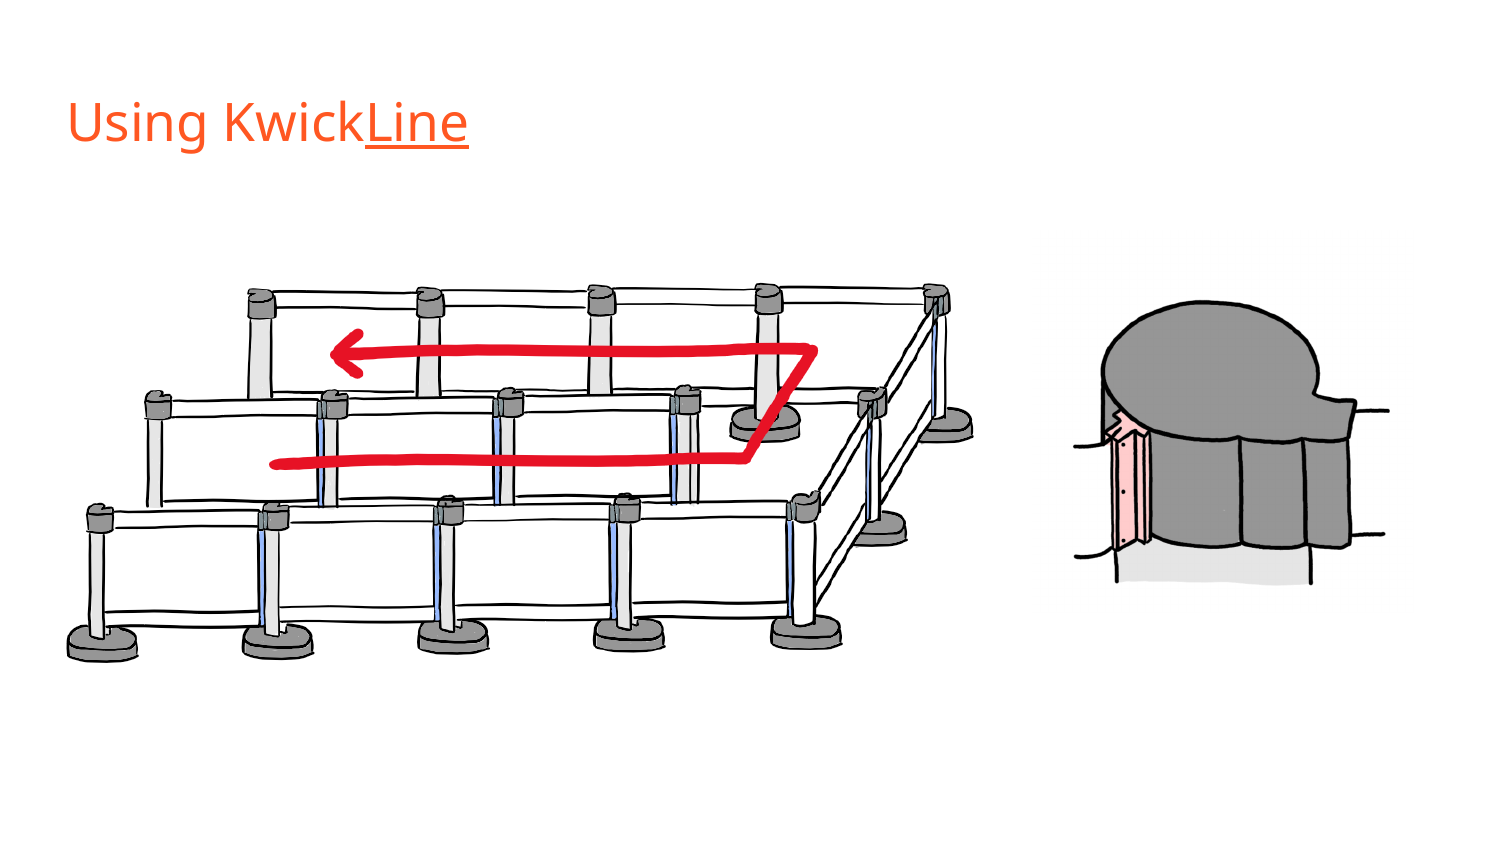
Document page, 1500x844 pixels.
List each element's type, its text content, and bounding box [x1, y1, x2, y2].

title Using KwickLine [51, 72, 1449, 167]
picture [1031, 230, 1414, 614]
picture [50, 260, 988, 697]
